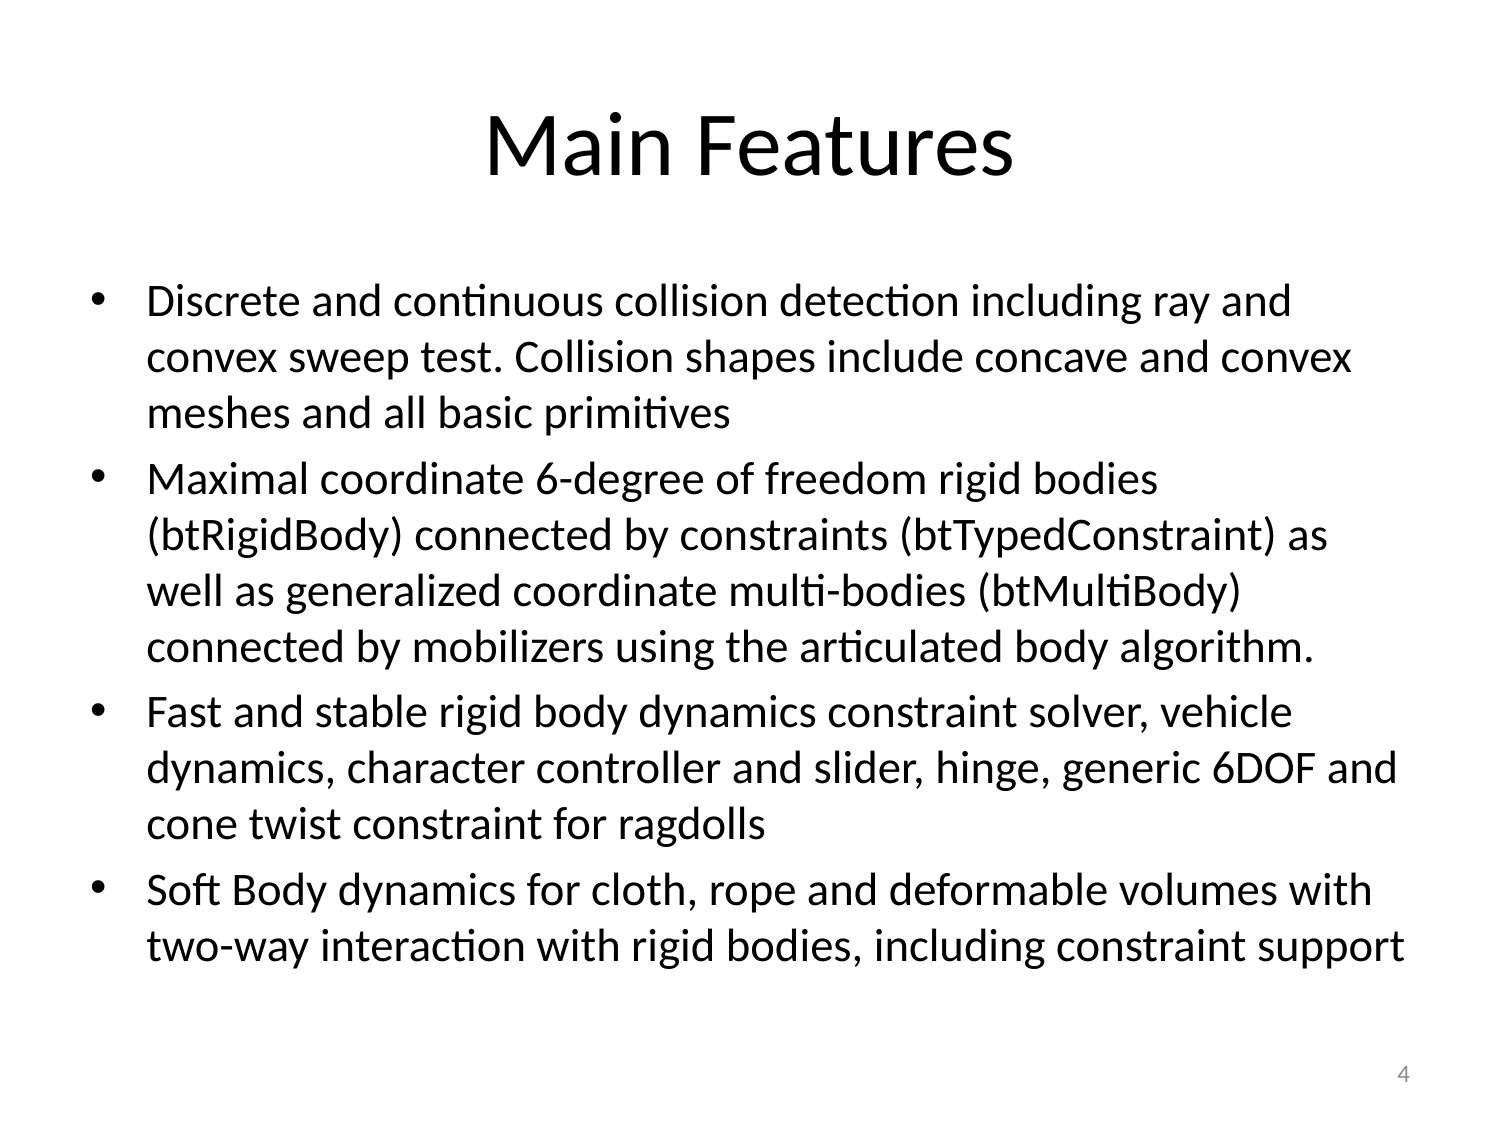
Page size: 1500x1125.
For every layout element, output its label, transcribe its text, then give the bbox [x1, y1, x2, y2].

title Main Features [75, 45, 1425, 233]
slide_number 4 [1074, 1042, 1425, 1103]
list Discrete and continuous collision detection including ray and convex sweep test. Collision shapes include concave and convex meshes and all basic primitives Maximal coordinate 6-degree of freedom rigid bodies (btRigidBody) connected by constraints (btTypedConstraint) as well as generalized coordinate multi-bodies (btMultiBody) connected by mobilizers using the articulated body algorithm. Fast and stable rigid body dynamics constraint solver, vehicle dynamics, character controller and slider, hinge, generic 6DOF and cone twist constraint for ragdolls Soft Body dynamics for cloth, rope and deformable volumes with two-way interaction with rigid bodies, including constraint support [75, 262, 1425, 1005]
